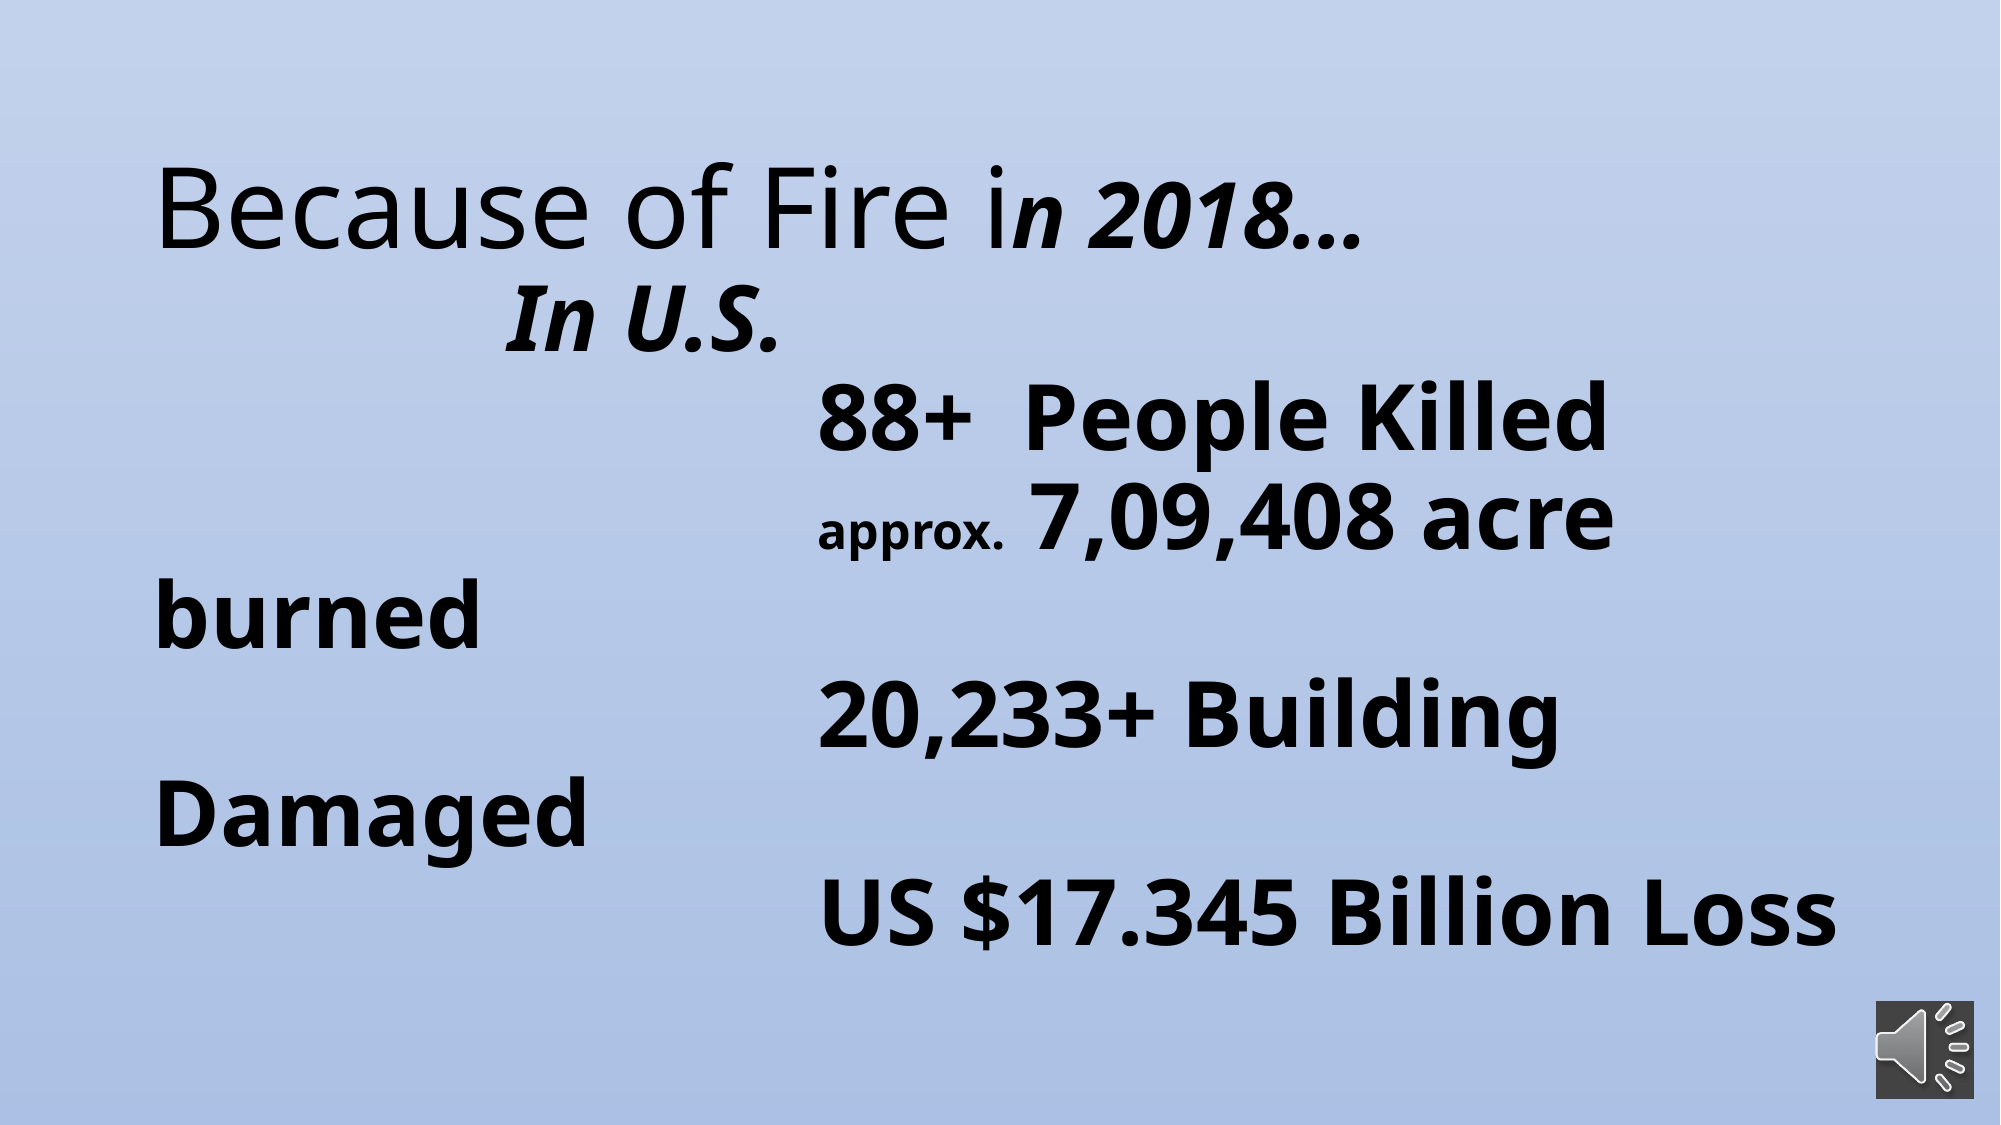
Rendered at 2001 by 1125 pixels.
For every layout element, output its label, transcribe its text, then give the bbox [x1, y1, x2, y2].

picture [1874, 999, 1975, 1100]
title Because of Fire in 2018… In U.S. 88+ People Killed approx. 7,09,408 acre burned 20,233+ Building Damaged US $17.345 Billion Loss [137, 85, 1890, 910]
